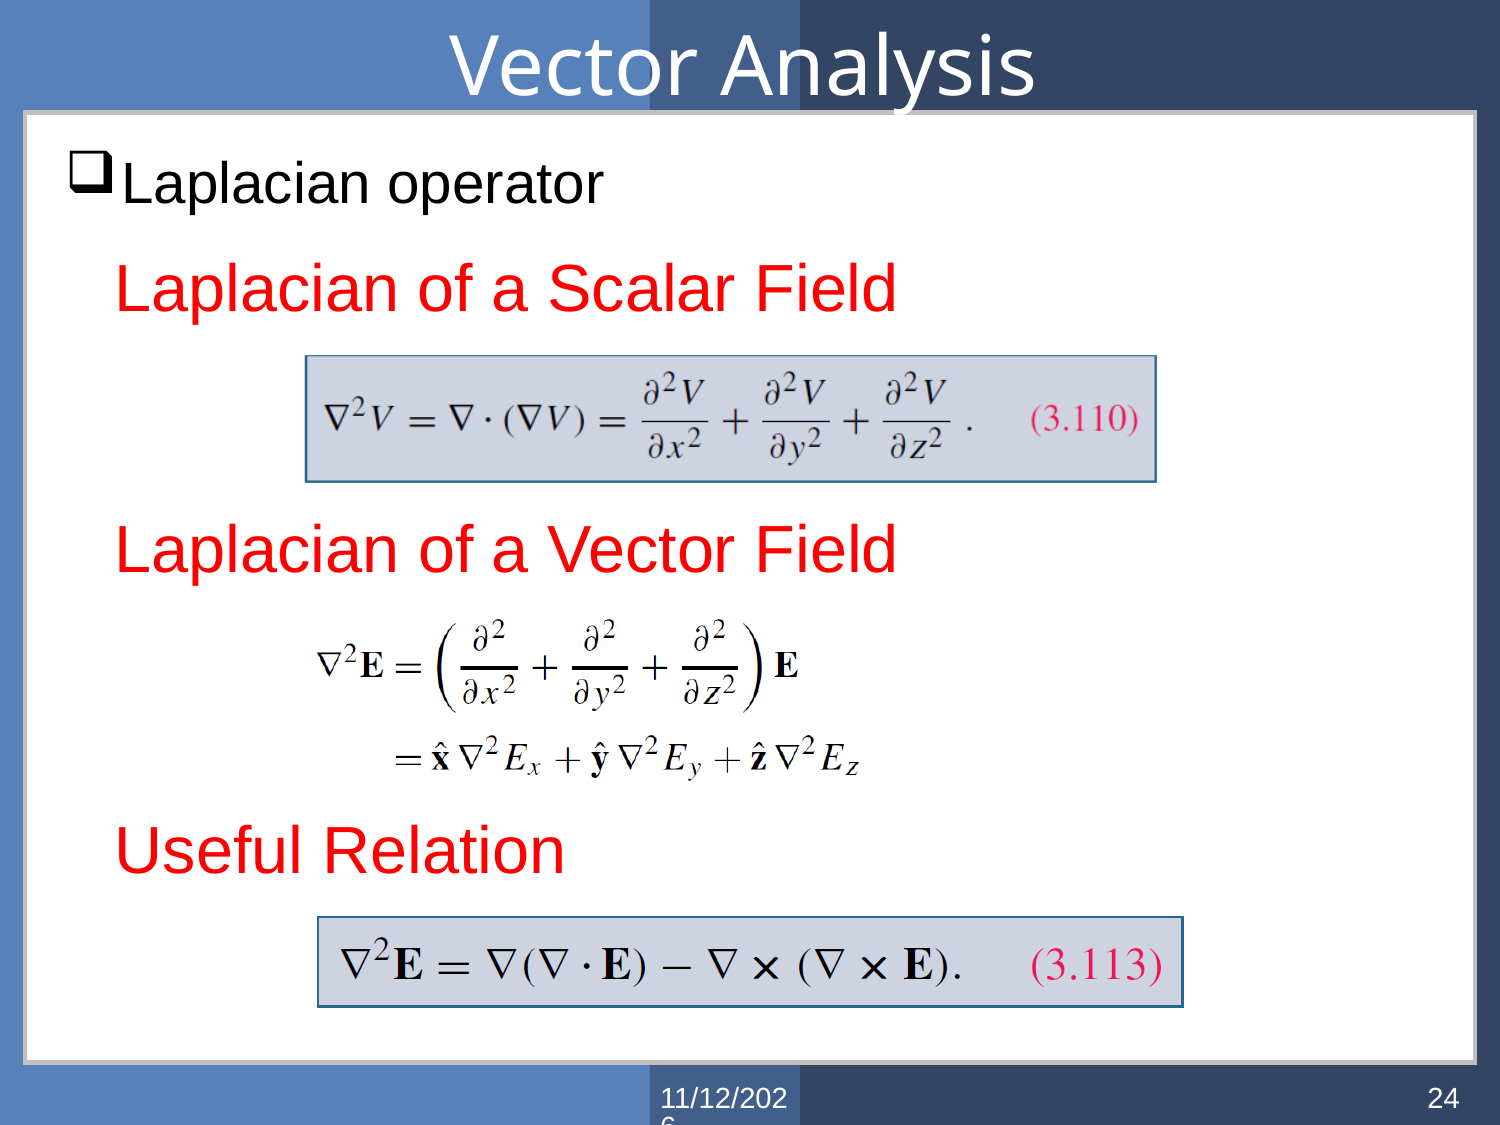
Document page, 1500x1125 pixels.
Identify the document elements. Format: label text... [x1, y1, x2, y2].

text_box Laplacian of a Vector Field [99, 498, 1164, 673]
text_box Useful Relation [99, 799, 758, 895]
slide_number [644, 1071, 808, 1125]
picture [312, 612, 864, 787]
text_box Laplacian of a Scalar Field [99, 237, 977, 333]
picture [312, 912, 1187, 1011]
slide_number 24 [1124, 1071, 1476, 1125]
list Laplacian operator [49, 137, 1426, 751]
picture [299, 349, 1162, 488]
title Vector Analysis [49, 12, 1438, 113]
